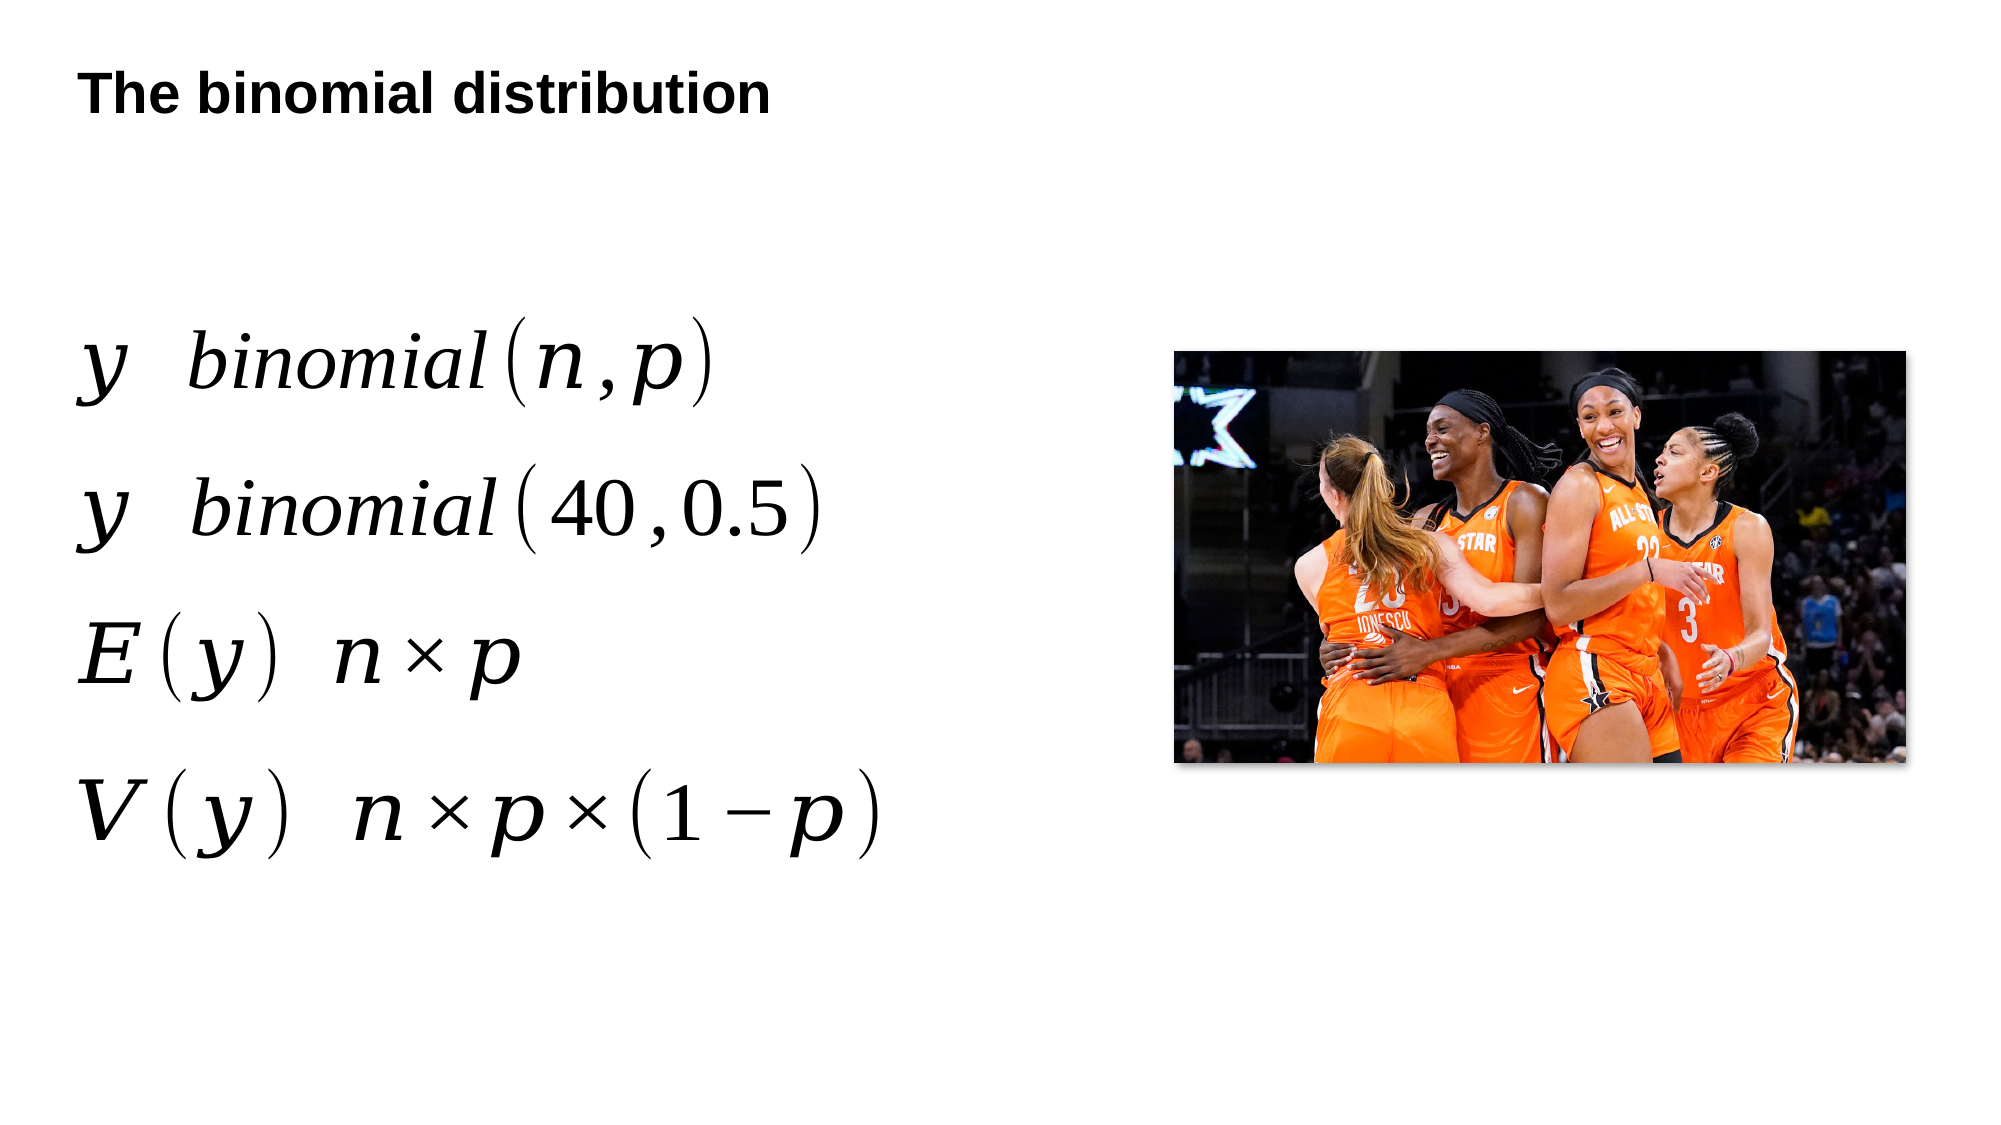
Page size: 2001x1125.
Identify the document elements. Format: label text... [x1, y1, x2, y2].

picture [1174, 351, 1906, 763]
text_box The binomial distribution [62, 48, 1939, 133]
